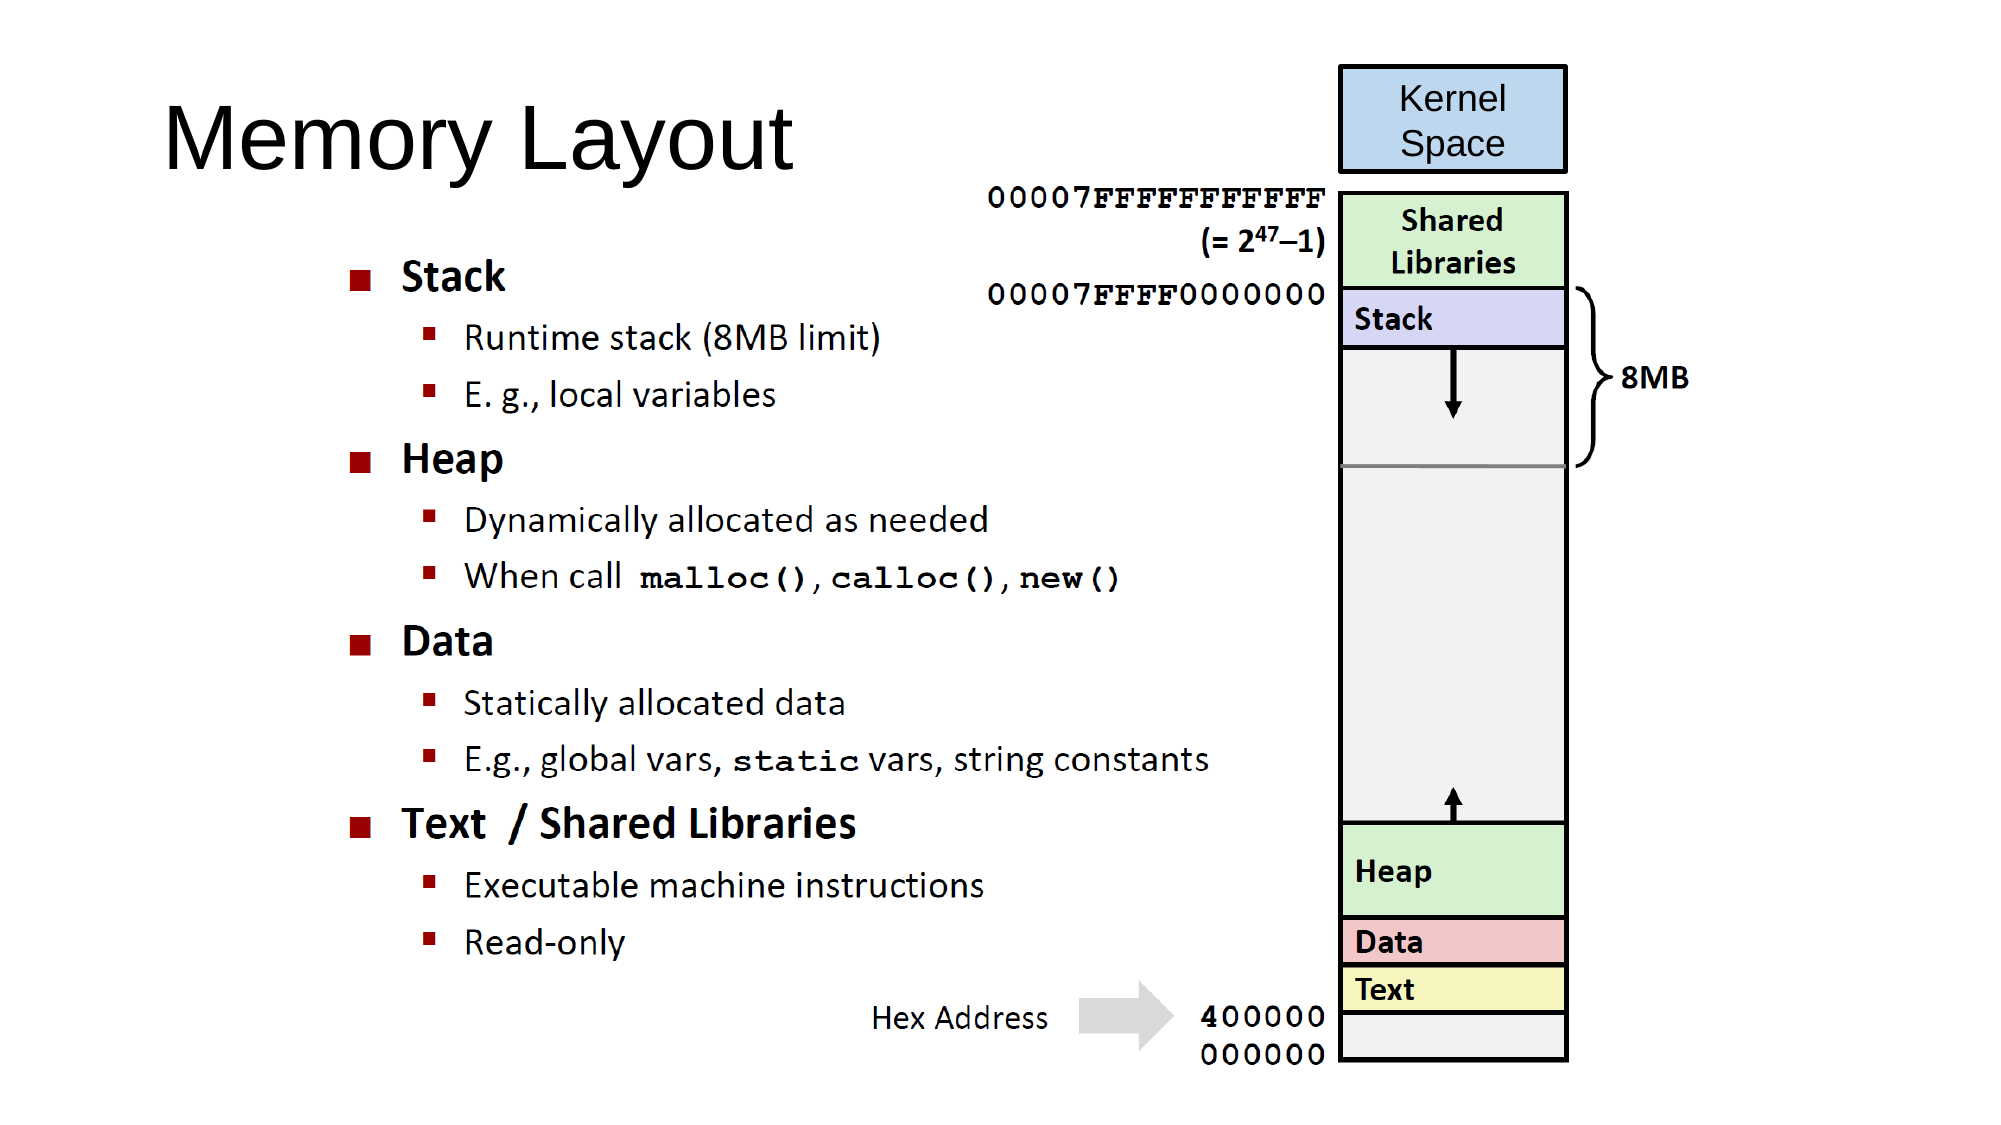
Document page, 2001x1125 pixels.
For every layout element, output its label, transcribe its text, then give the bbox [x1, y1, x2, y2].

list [328, 172, 1692, 1069]
title Memory Layout [147, 30, 1873, 249]
text_box Kernel Space [1340, 66, 1566, 172]
